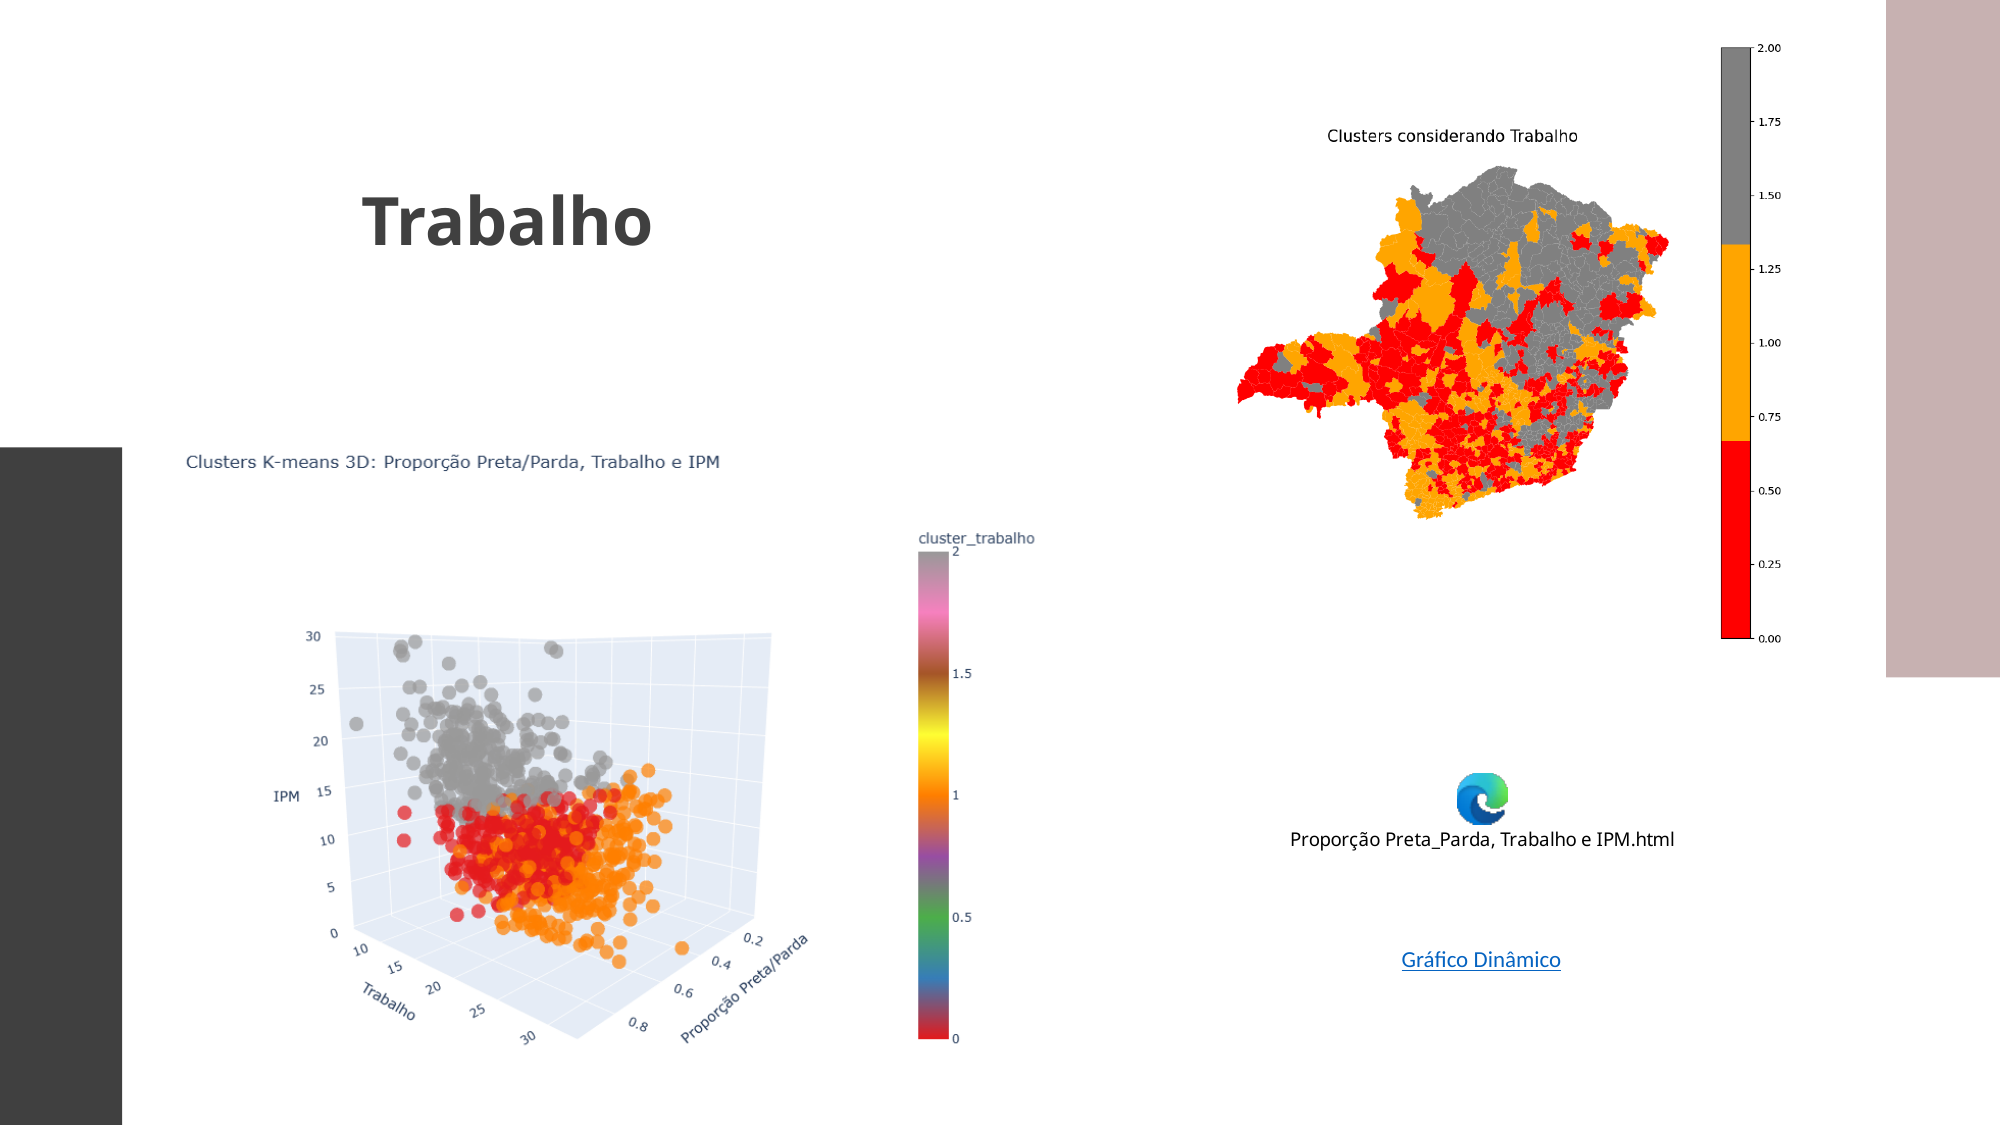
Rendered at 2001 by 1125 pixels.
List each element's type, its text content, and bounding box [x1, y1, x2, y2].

text_box [0, 446, 123, 1125]
picture [140, 417, 1058, 1125]
text_box [1886, 0, 2000, 678]
text_box Trabalho [77, 171, 938, 266]
picture [1119, 0, 1886, 722]
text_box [1256, 773, 1709, 858]
text_box Gráfico Dinâmico [1386, 937, 1579, 980]
